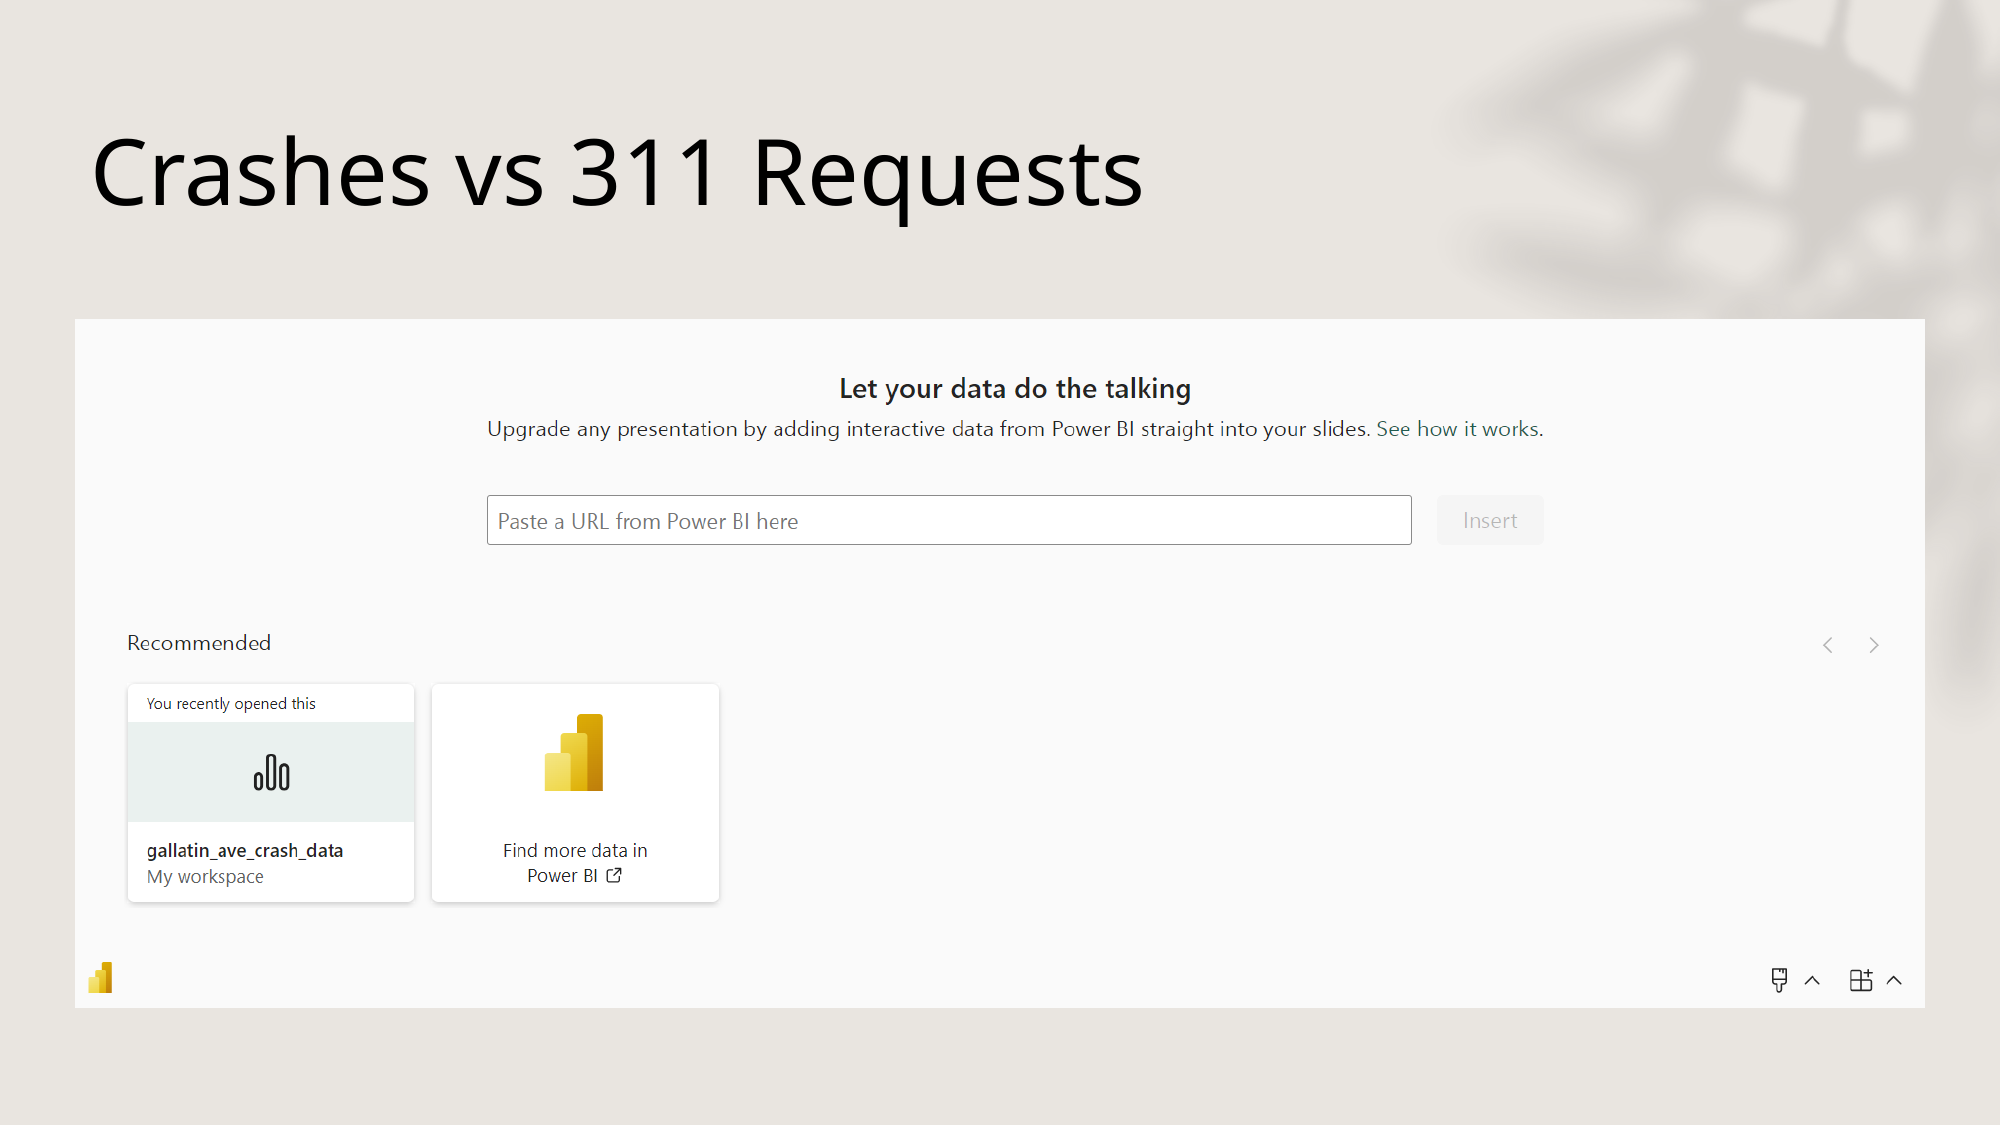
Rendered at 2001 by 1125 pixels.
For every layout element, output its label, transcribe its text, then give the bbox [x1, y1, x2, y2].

picture [75, 319, 1925, 1008]
title Crashes vs 311 Requests [75, 60, 1863, 278]
